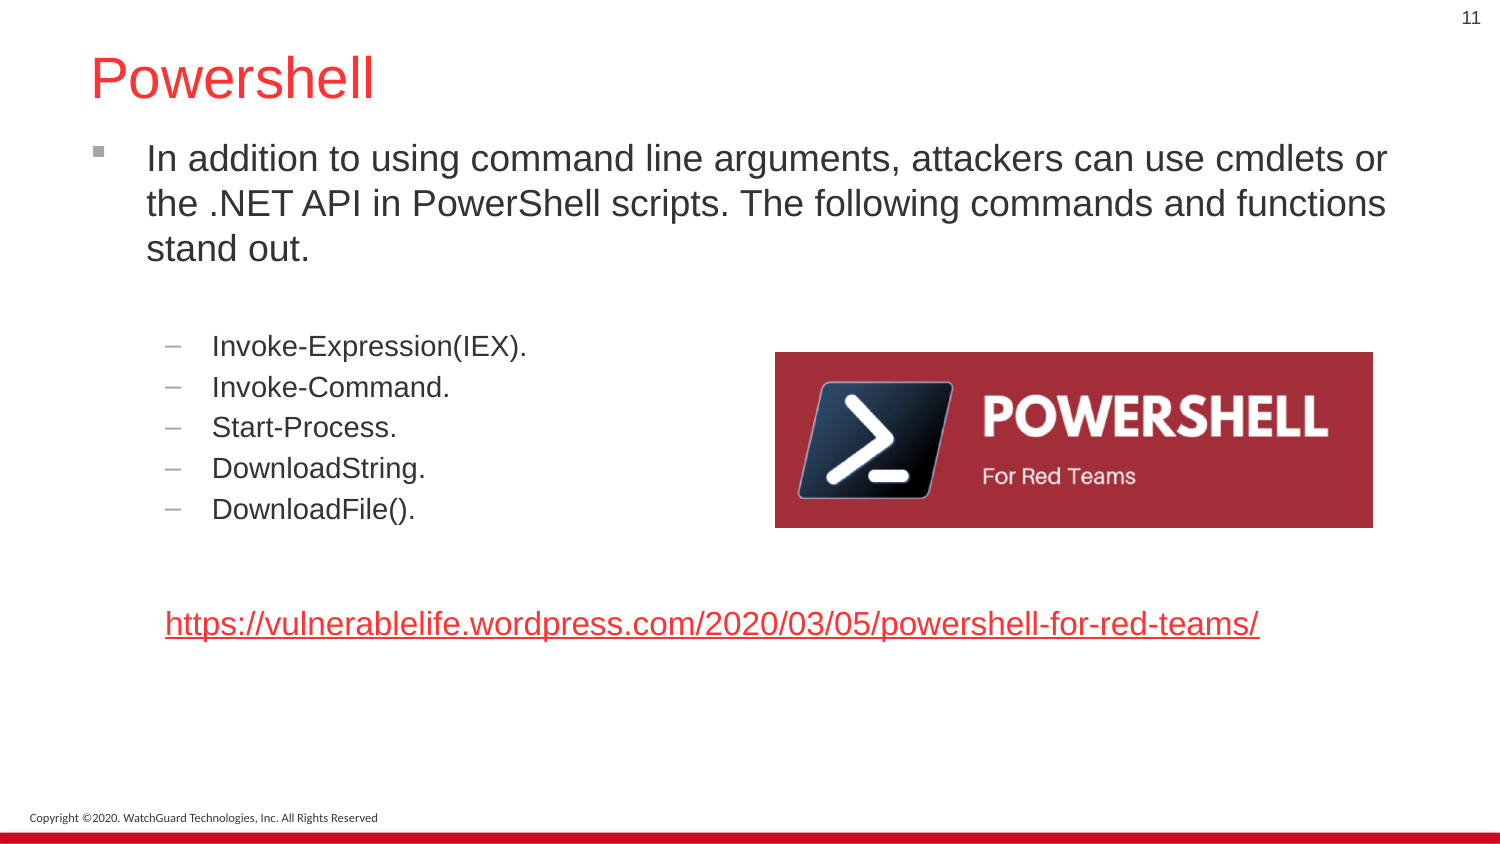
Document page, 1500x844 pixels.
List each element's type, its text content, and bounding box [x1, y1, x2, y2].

picture [775, 352, 1374, 529]
list In addition to using command line arguments, attackers can use cmdlets or the .NET API in PowerShell scripts. The following commands and functions stand out. Invoke-Expression(IEX). Invoke-Command. Start-Process. DownloadString. DownloadFile(). https://vulnerablelife.wordpress.com/2020/03/05/powershell-for-red-teams/ [75, 126, 1425, 755]
title Powershell [75, 33, 1425, 117]
slide_number 11 [1398, 0, 1497, 40]
